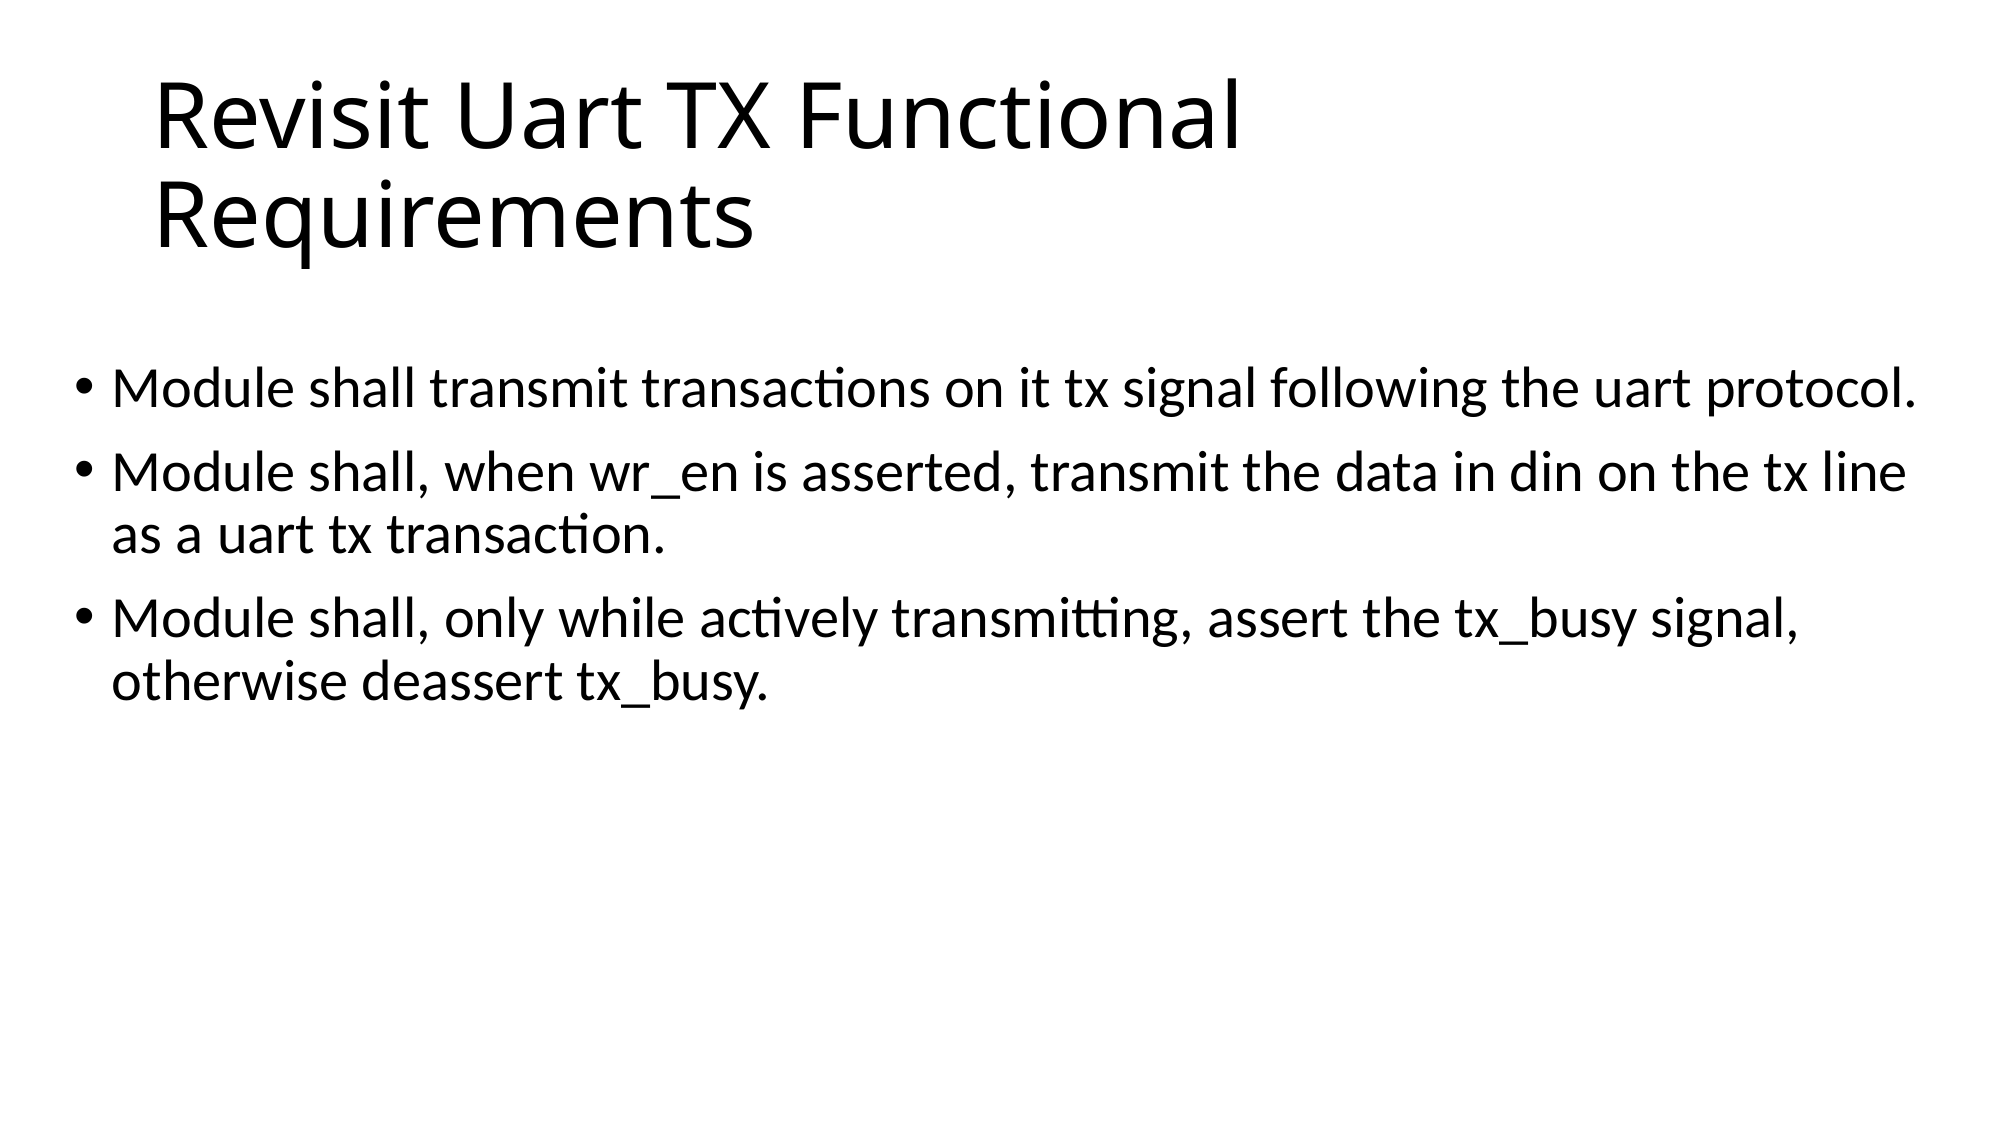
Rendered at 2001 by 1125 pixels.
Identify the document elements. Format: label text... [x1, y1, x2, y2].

text_box Module shall transmit transactions on it tx signal following the uart protocol. Module shall, when wr_en is asserted, transmit the data in din on the tx line as a uart tx transaction. Module shall, only while actively transmitting, assert the tx_busy signal, otherwise deassert tx_busy. [59, 349, 1941, 1064]
title Revisit Uart TX Functional Requirements [137, 59, 1863, 278]
